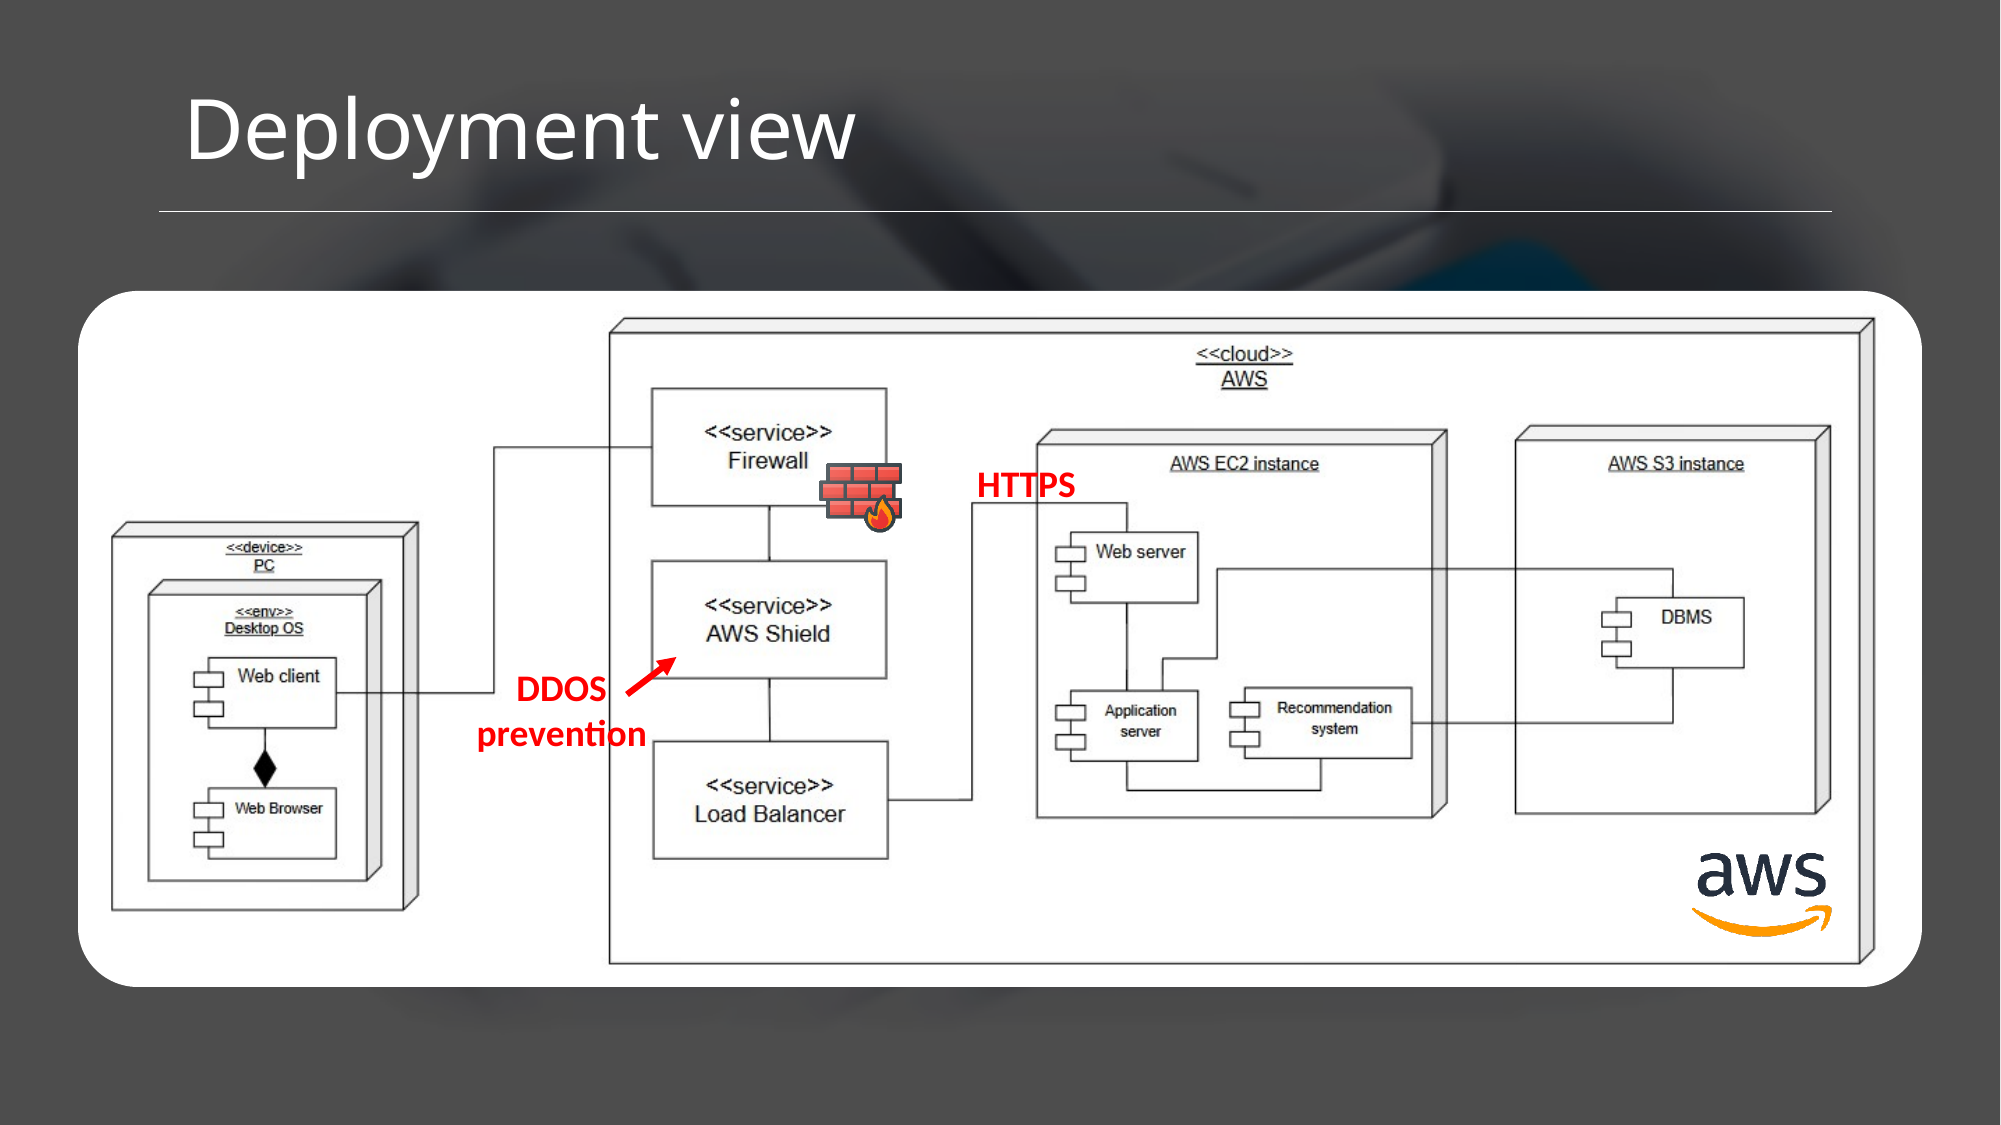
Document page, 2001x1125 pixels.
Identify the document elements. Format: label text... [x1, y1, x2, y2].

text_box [626, 656, 677, 695]
picture [0, 0, 2001, 1125]
text_box Deployment view [168, 69, 1607, 185]
